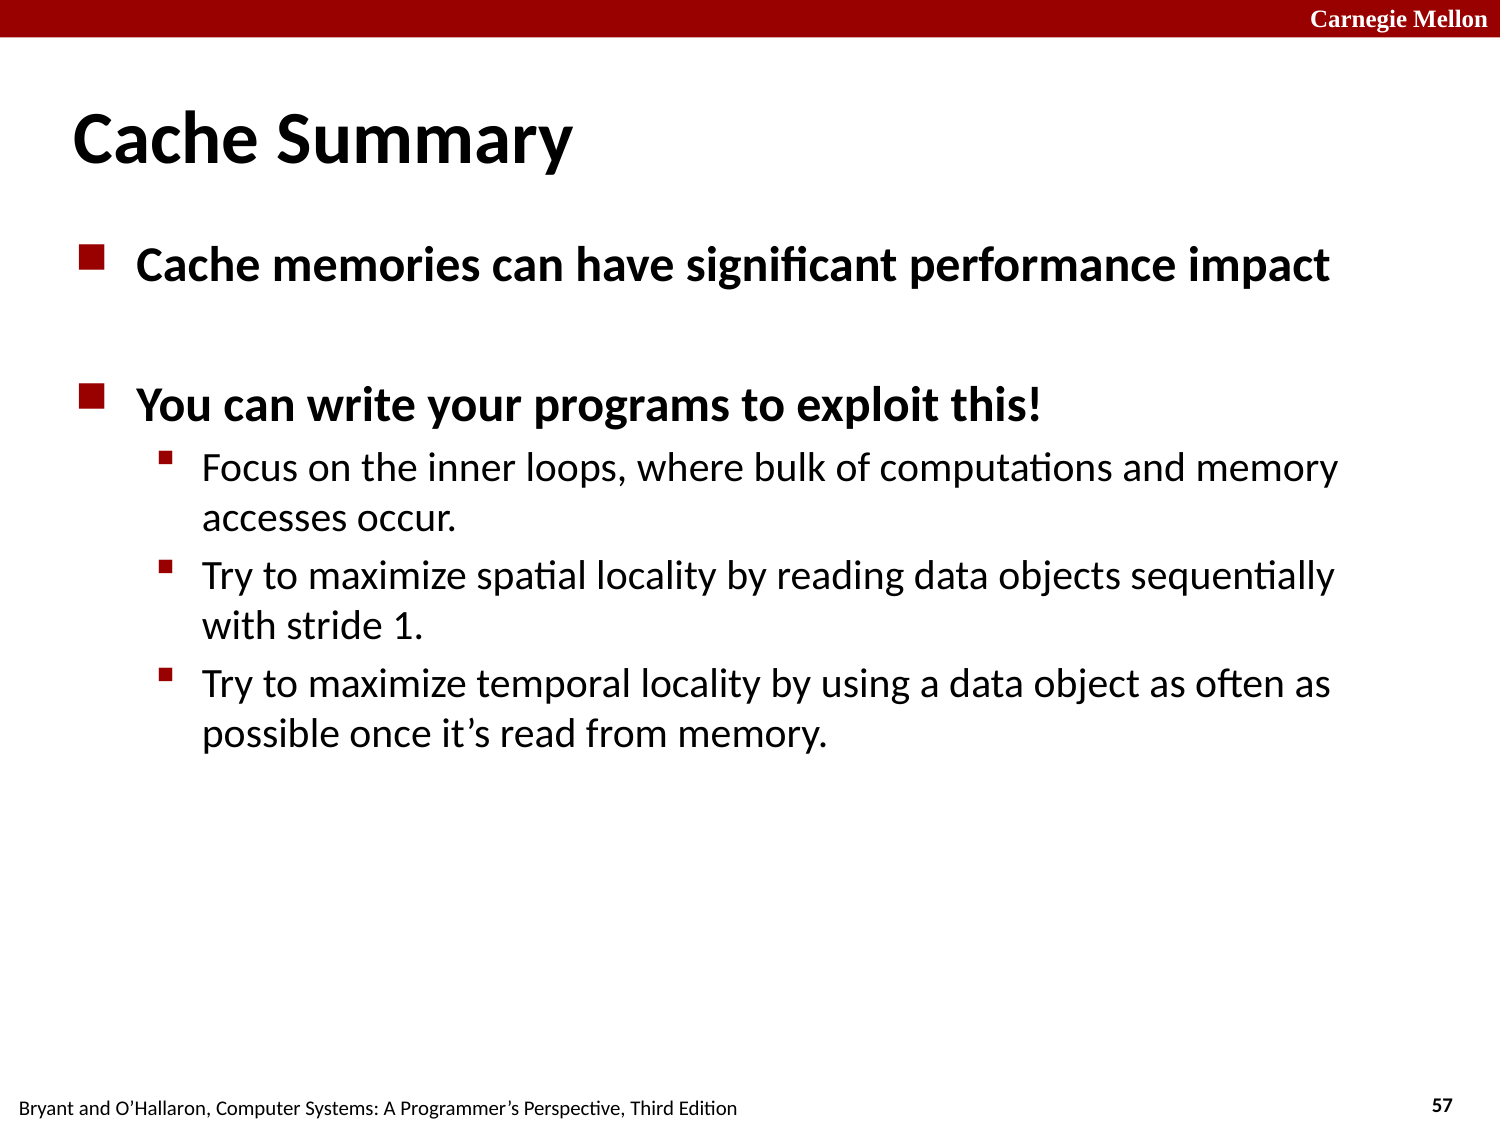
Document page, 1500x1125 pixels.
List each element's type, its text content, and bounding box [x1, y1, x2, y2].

list Cache memories can have significant performance impact You can write your programs to exploit this! Focus on the inner loops, where bulk of computations and memory accesses occur. Try to maximize spatial locality by reading data objects sequentially with stride 1. Try to maximize temporal locality by using a data object as often as possible once it’s read from memory. [64, 223, 1361, 1040]
title Cache Summary [58, 71, 1305, 197]
